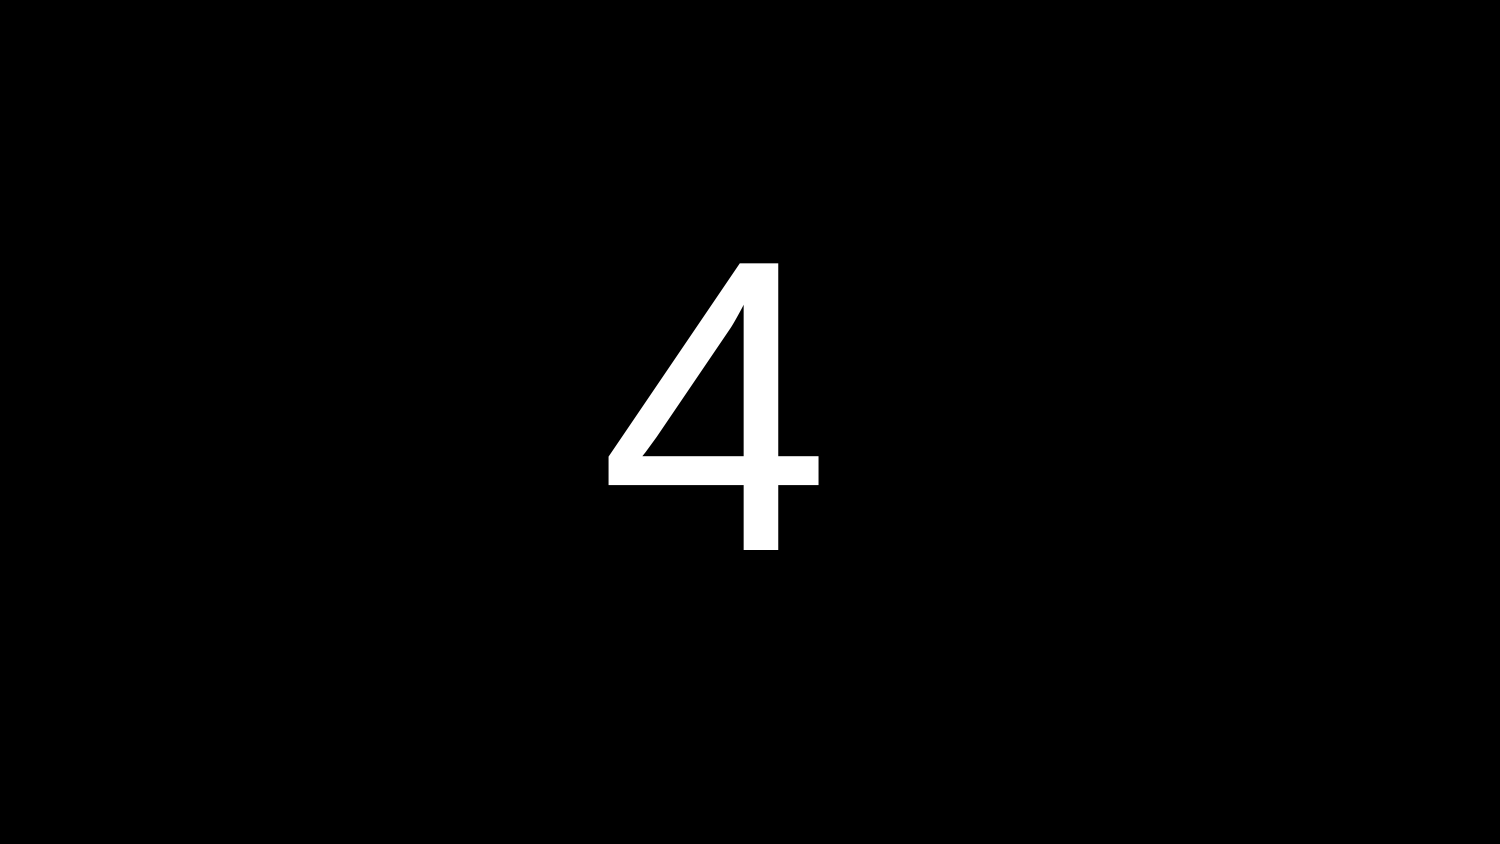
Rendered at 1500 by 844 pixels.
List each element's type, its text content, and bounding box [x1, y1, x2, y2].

title 4 [584, 441, 1500, 779]
